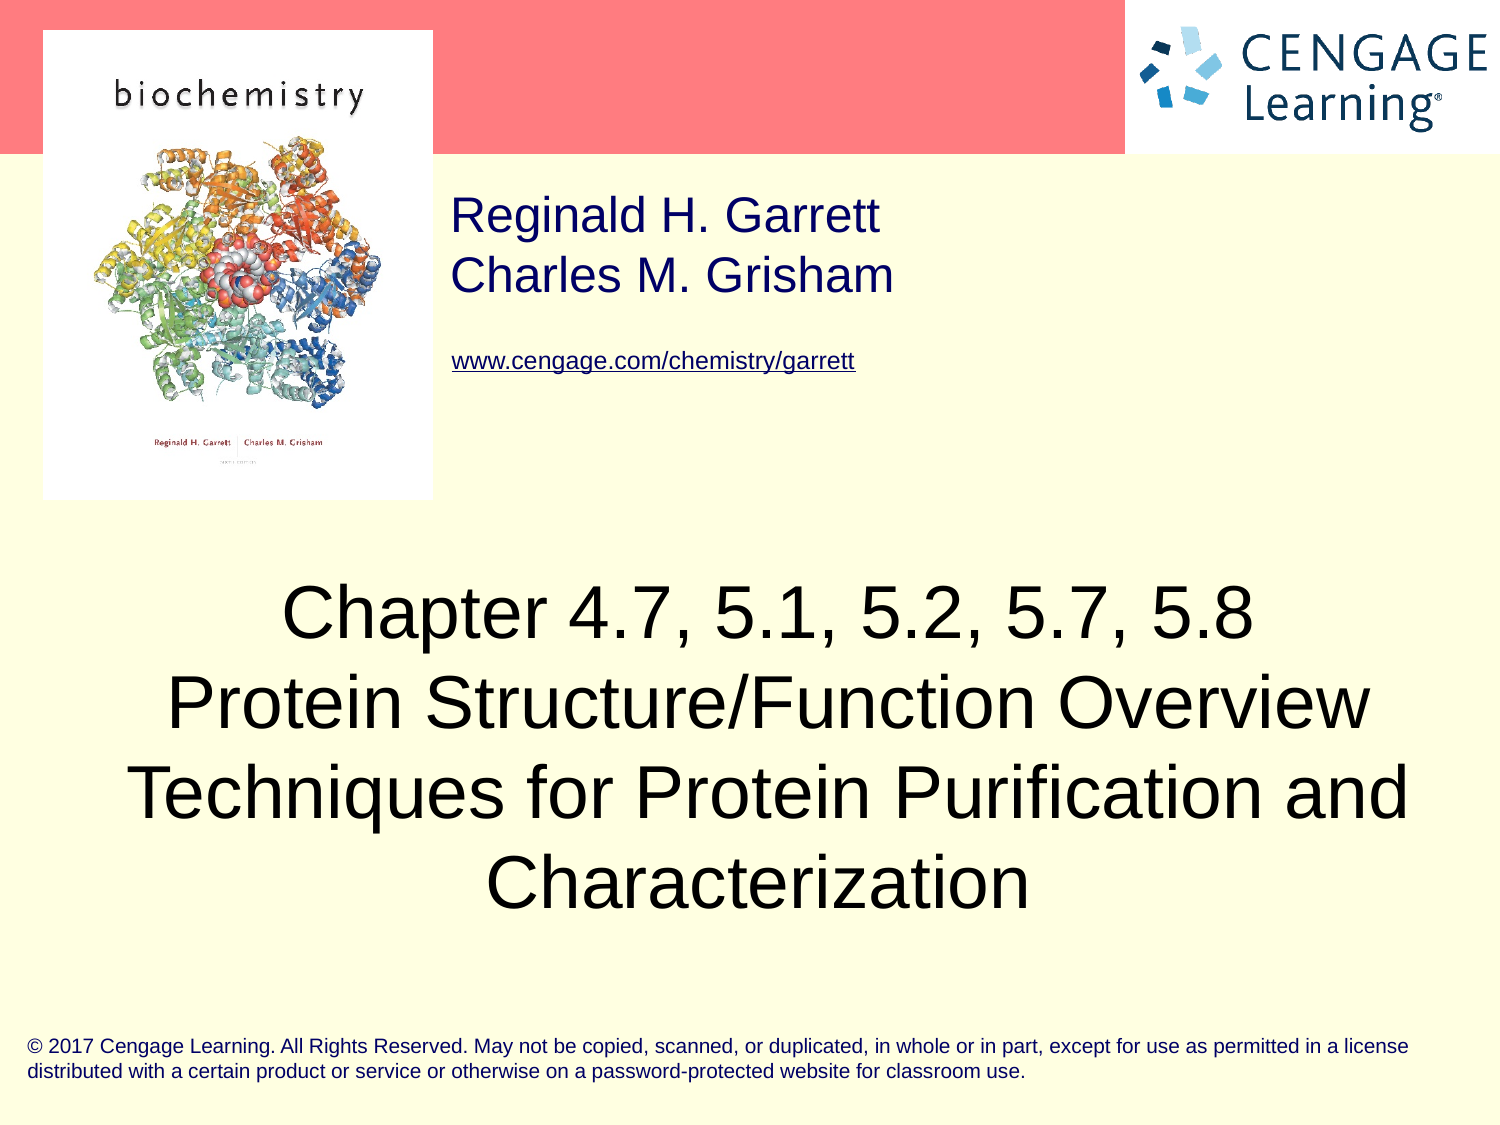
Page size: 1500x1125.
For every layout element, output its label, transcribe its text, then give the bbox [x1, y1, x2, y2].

picture [43, 30, 433, 500]
picture [1125, 0, 1500, 154]
title Chapter 4.7, 5.1, 5.2, 5.7, 5.8 Protein Structure/Function Overview Techniques for Protein Purification and Characterization [75, 600, 1463, 888]
